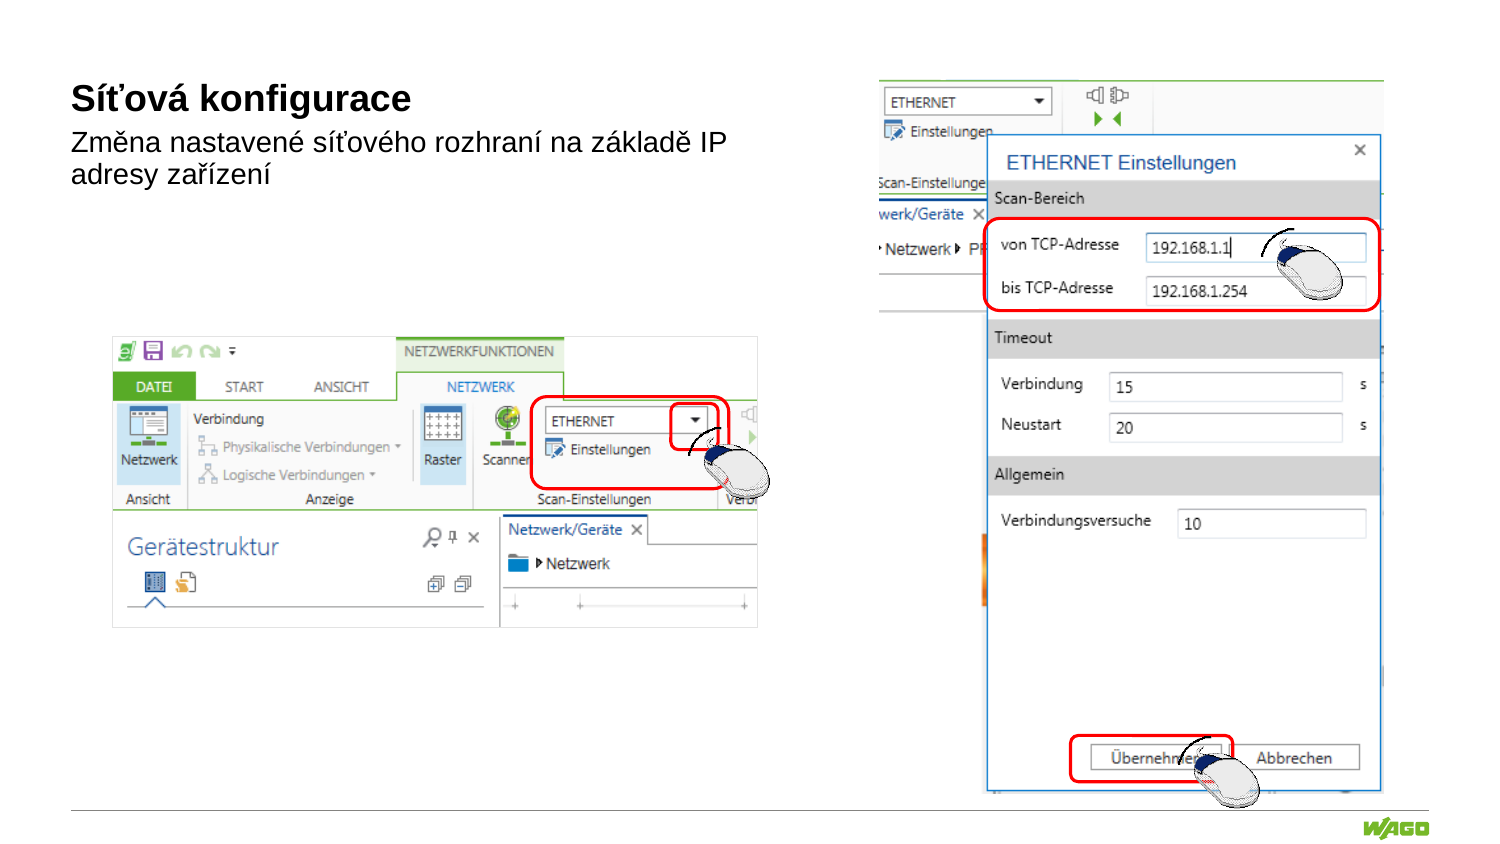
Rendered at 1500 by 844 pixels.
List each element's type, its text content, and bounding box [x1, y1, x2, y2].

picture [878, 79, 1384, 810]
list Změna nastavené síťového rozhraní na základě IP adresy zařízení [70, 127, 733, 217]
title Síťová konfigurace [70, 73, 1430, 127]
picture [111, 335, 771, 629]
